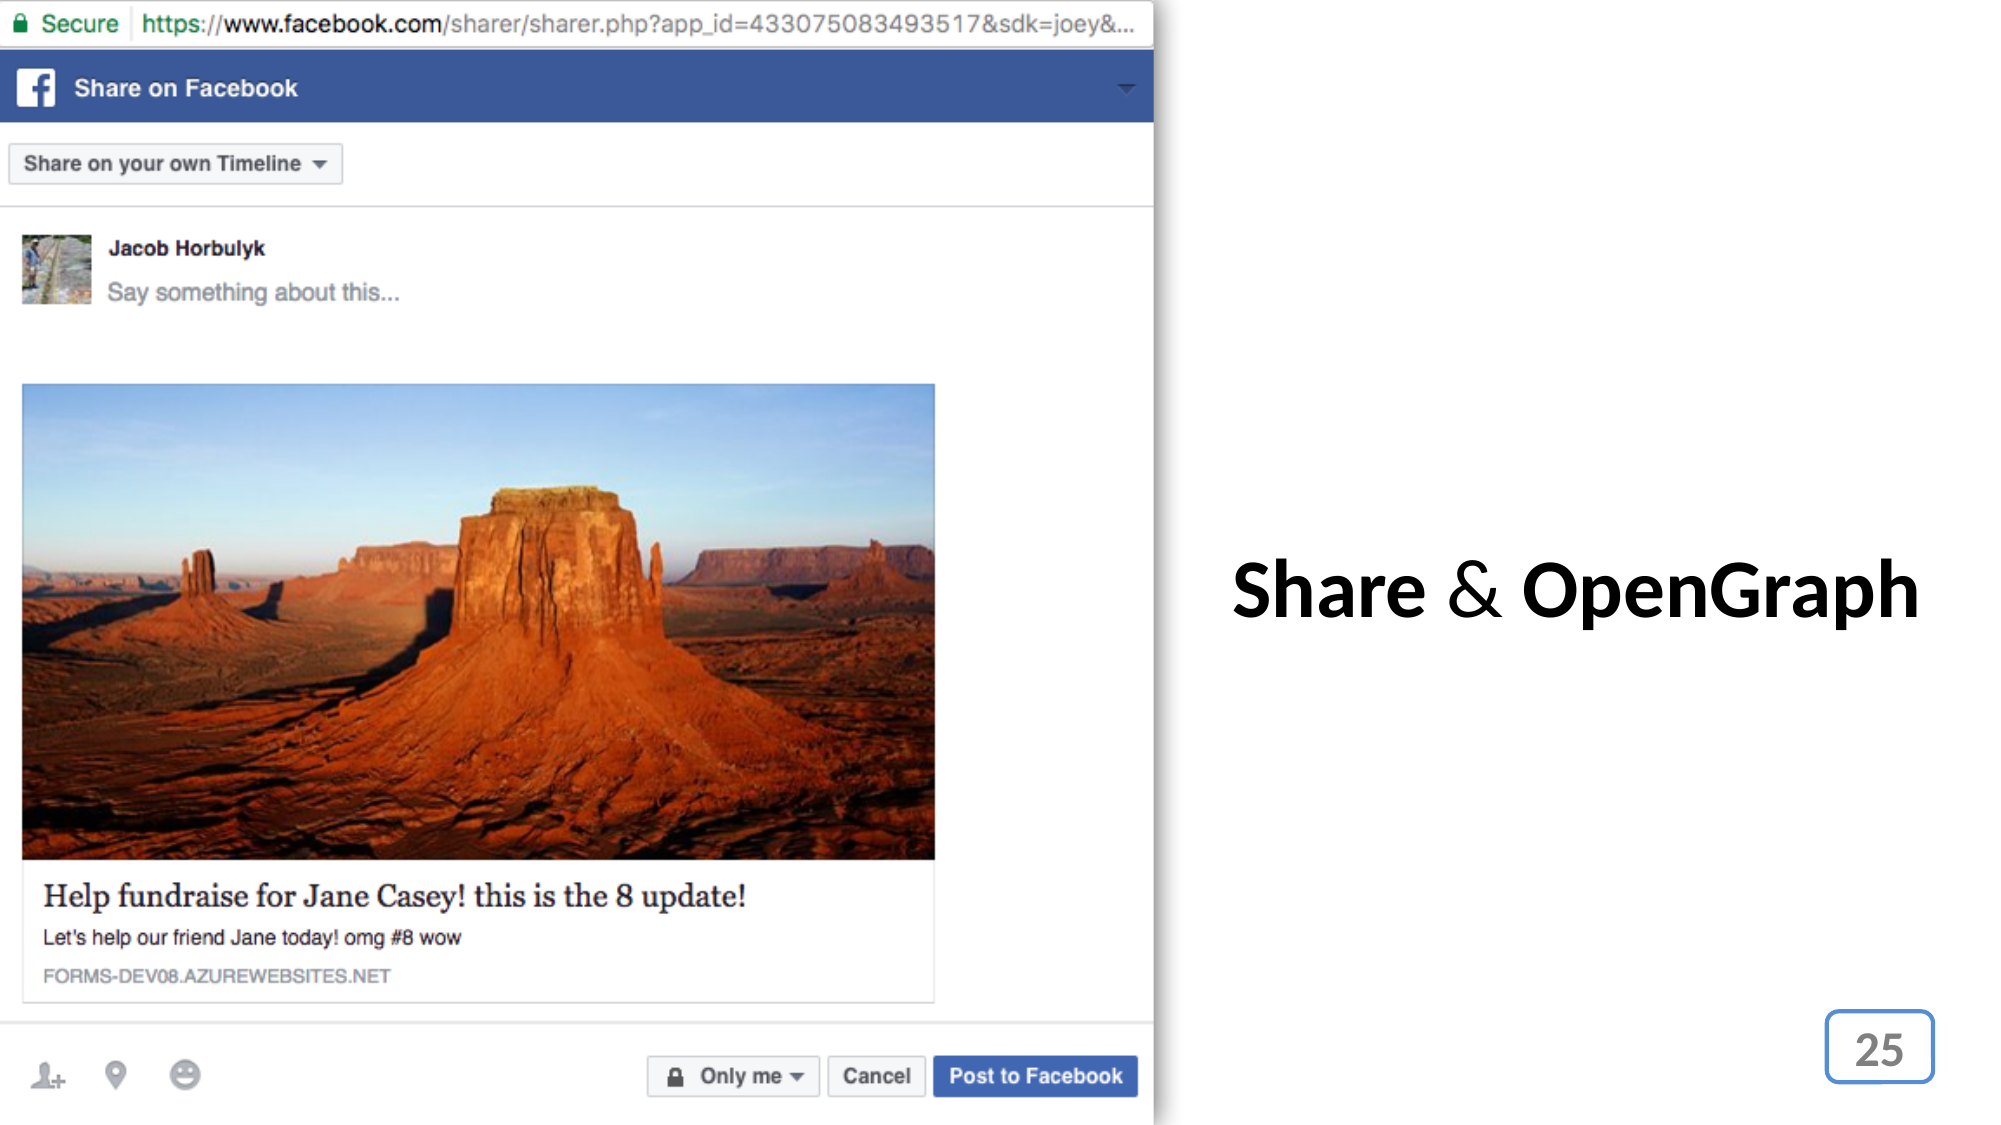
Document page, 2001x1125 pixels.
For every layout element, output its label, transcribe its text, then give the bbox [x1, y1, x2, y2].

text_box Share & OpenGraph [1177, 527, 2000, 642]
picture [0, 0, 1154, 1125]
text_box 25 [1824, 1009, 1936, 1085]
